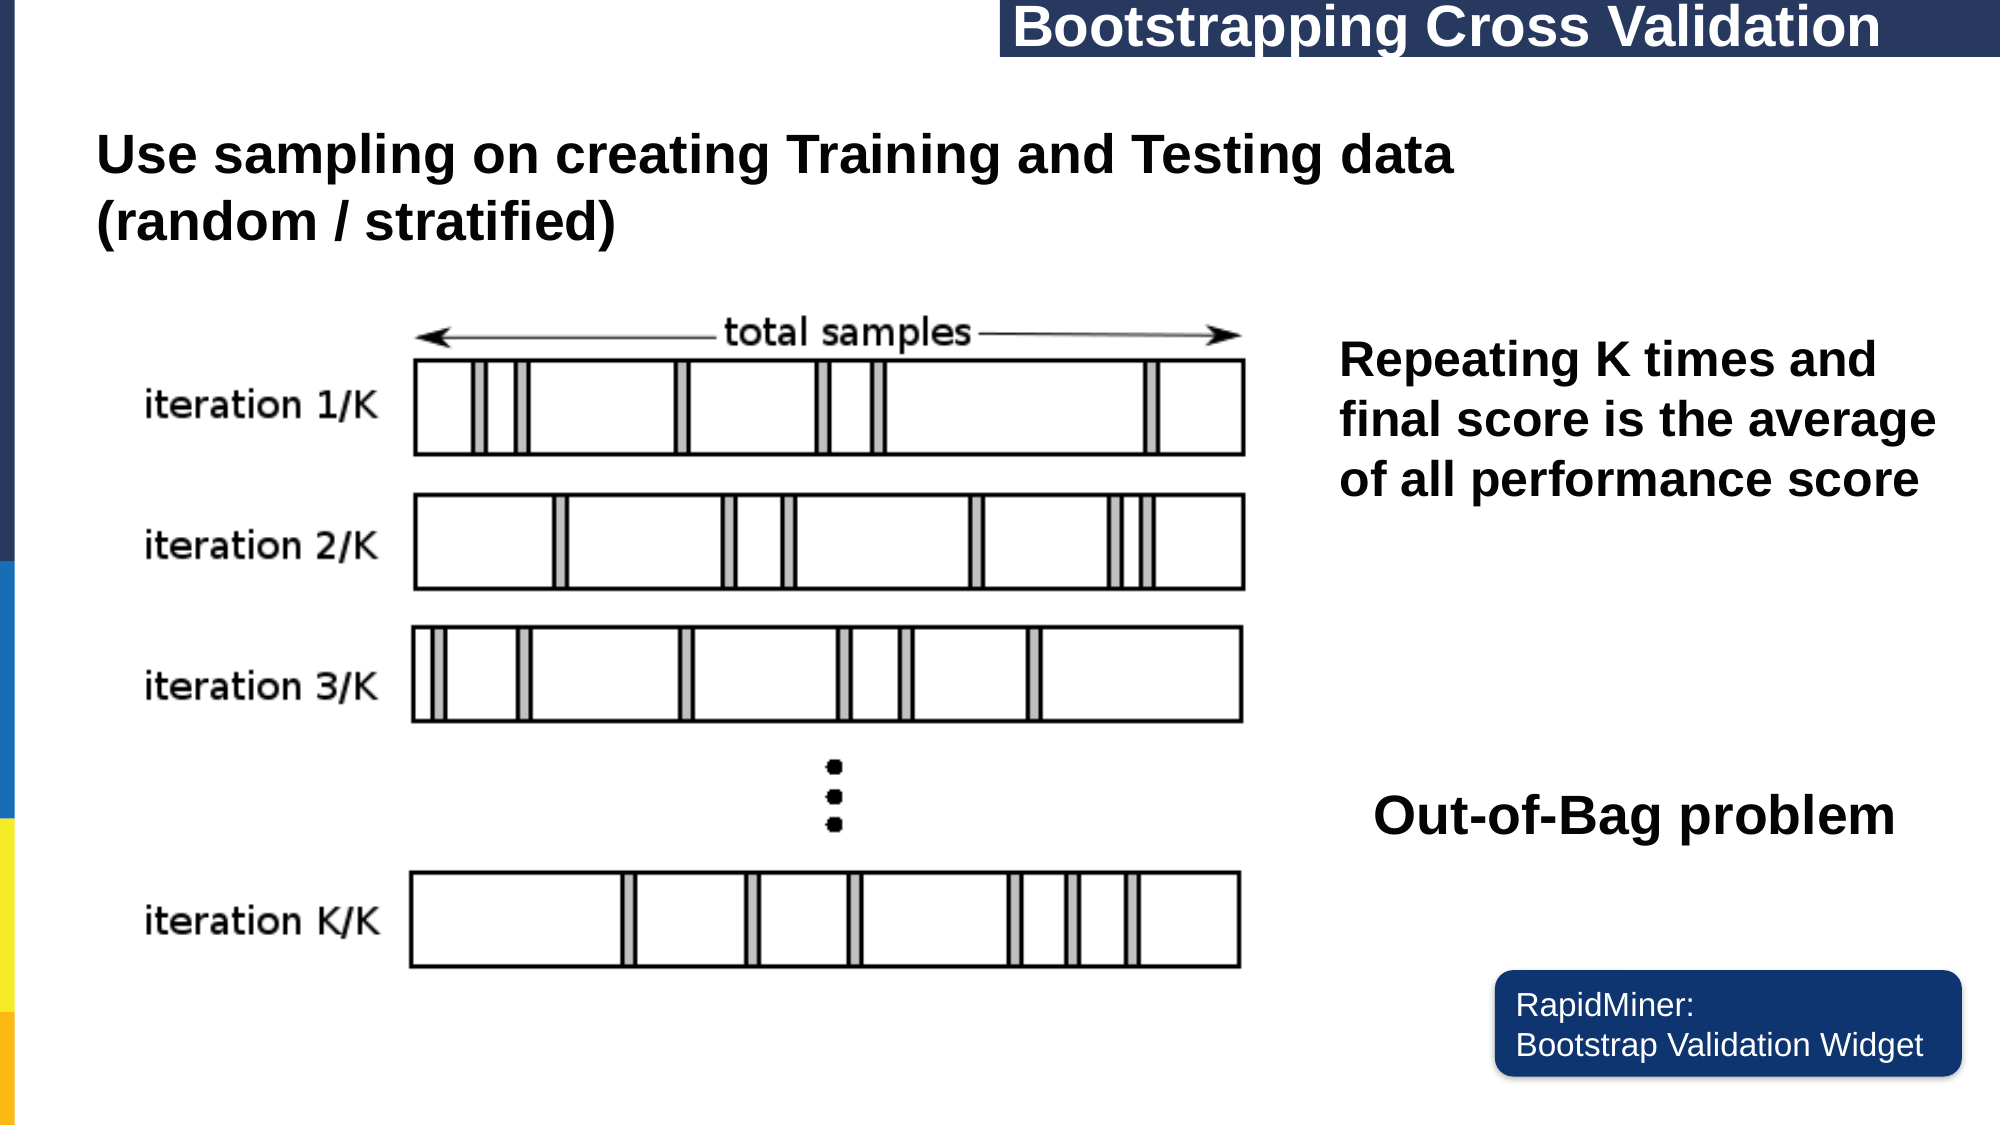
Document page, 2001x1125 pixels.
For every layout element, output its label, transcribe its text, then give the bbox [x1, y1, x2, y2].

text_box RapidMiner: Bootstrap Validation Widget [1494, 970, 1962, 1077]
text_box Repeating K times and final score is the average of all performance score [1330, 319, 2000, 515]
text_box Use sampling on creating Training and Testing data (random / stratified) [82, 110, 1472, 259]
title Bootstrapping Cross Validation [1012, 0, 2000, 67]
text_box Out-of-Bag problem [1330, 771, 2000, 854]
picture [128, 265, 1326, 1015]
